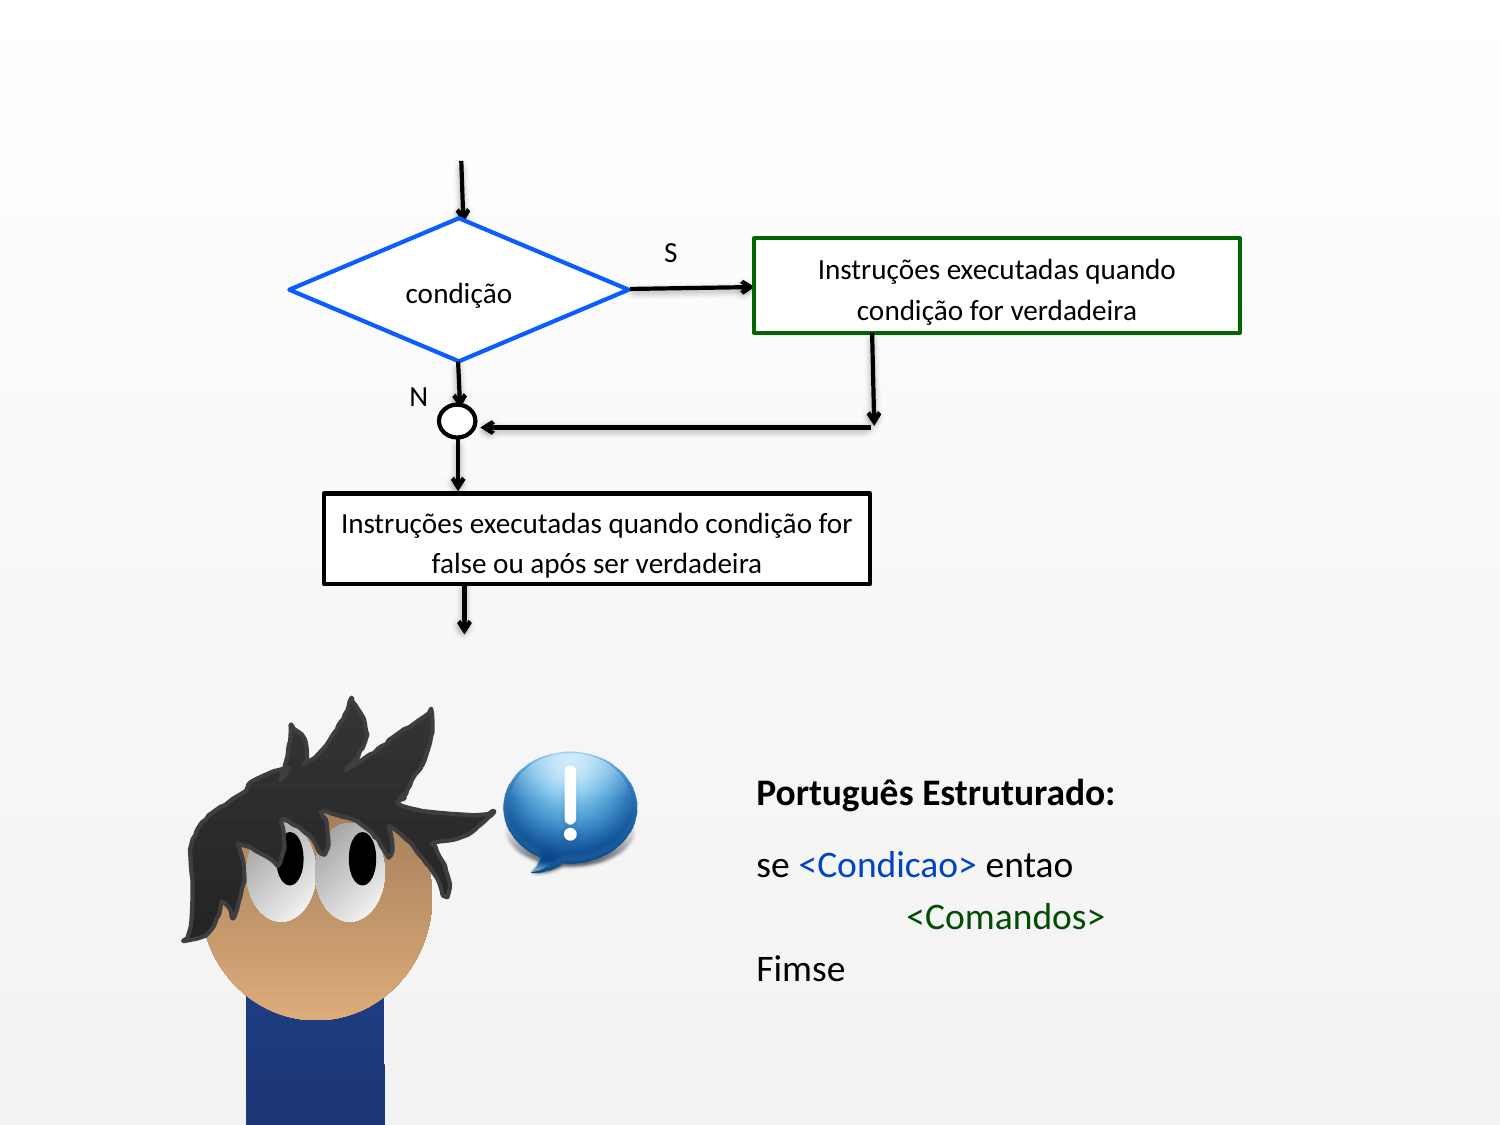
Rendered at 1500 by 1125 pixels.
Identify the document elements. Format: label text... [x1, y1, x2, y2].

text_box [182, 697, 495, 1125]
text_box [289, 160, 1240, 635]
picture [498, 740, 642, 884]
text_box Português Estruturado: se <Condicao> entao <Comandos> Fimse [741, 753, 1253, 943]
